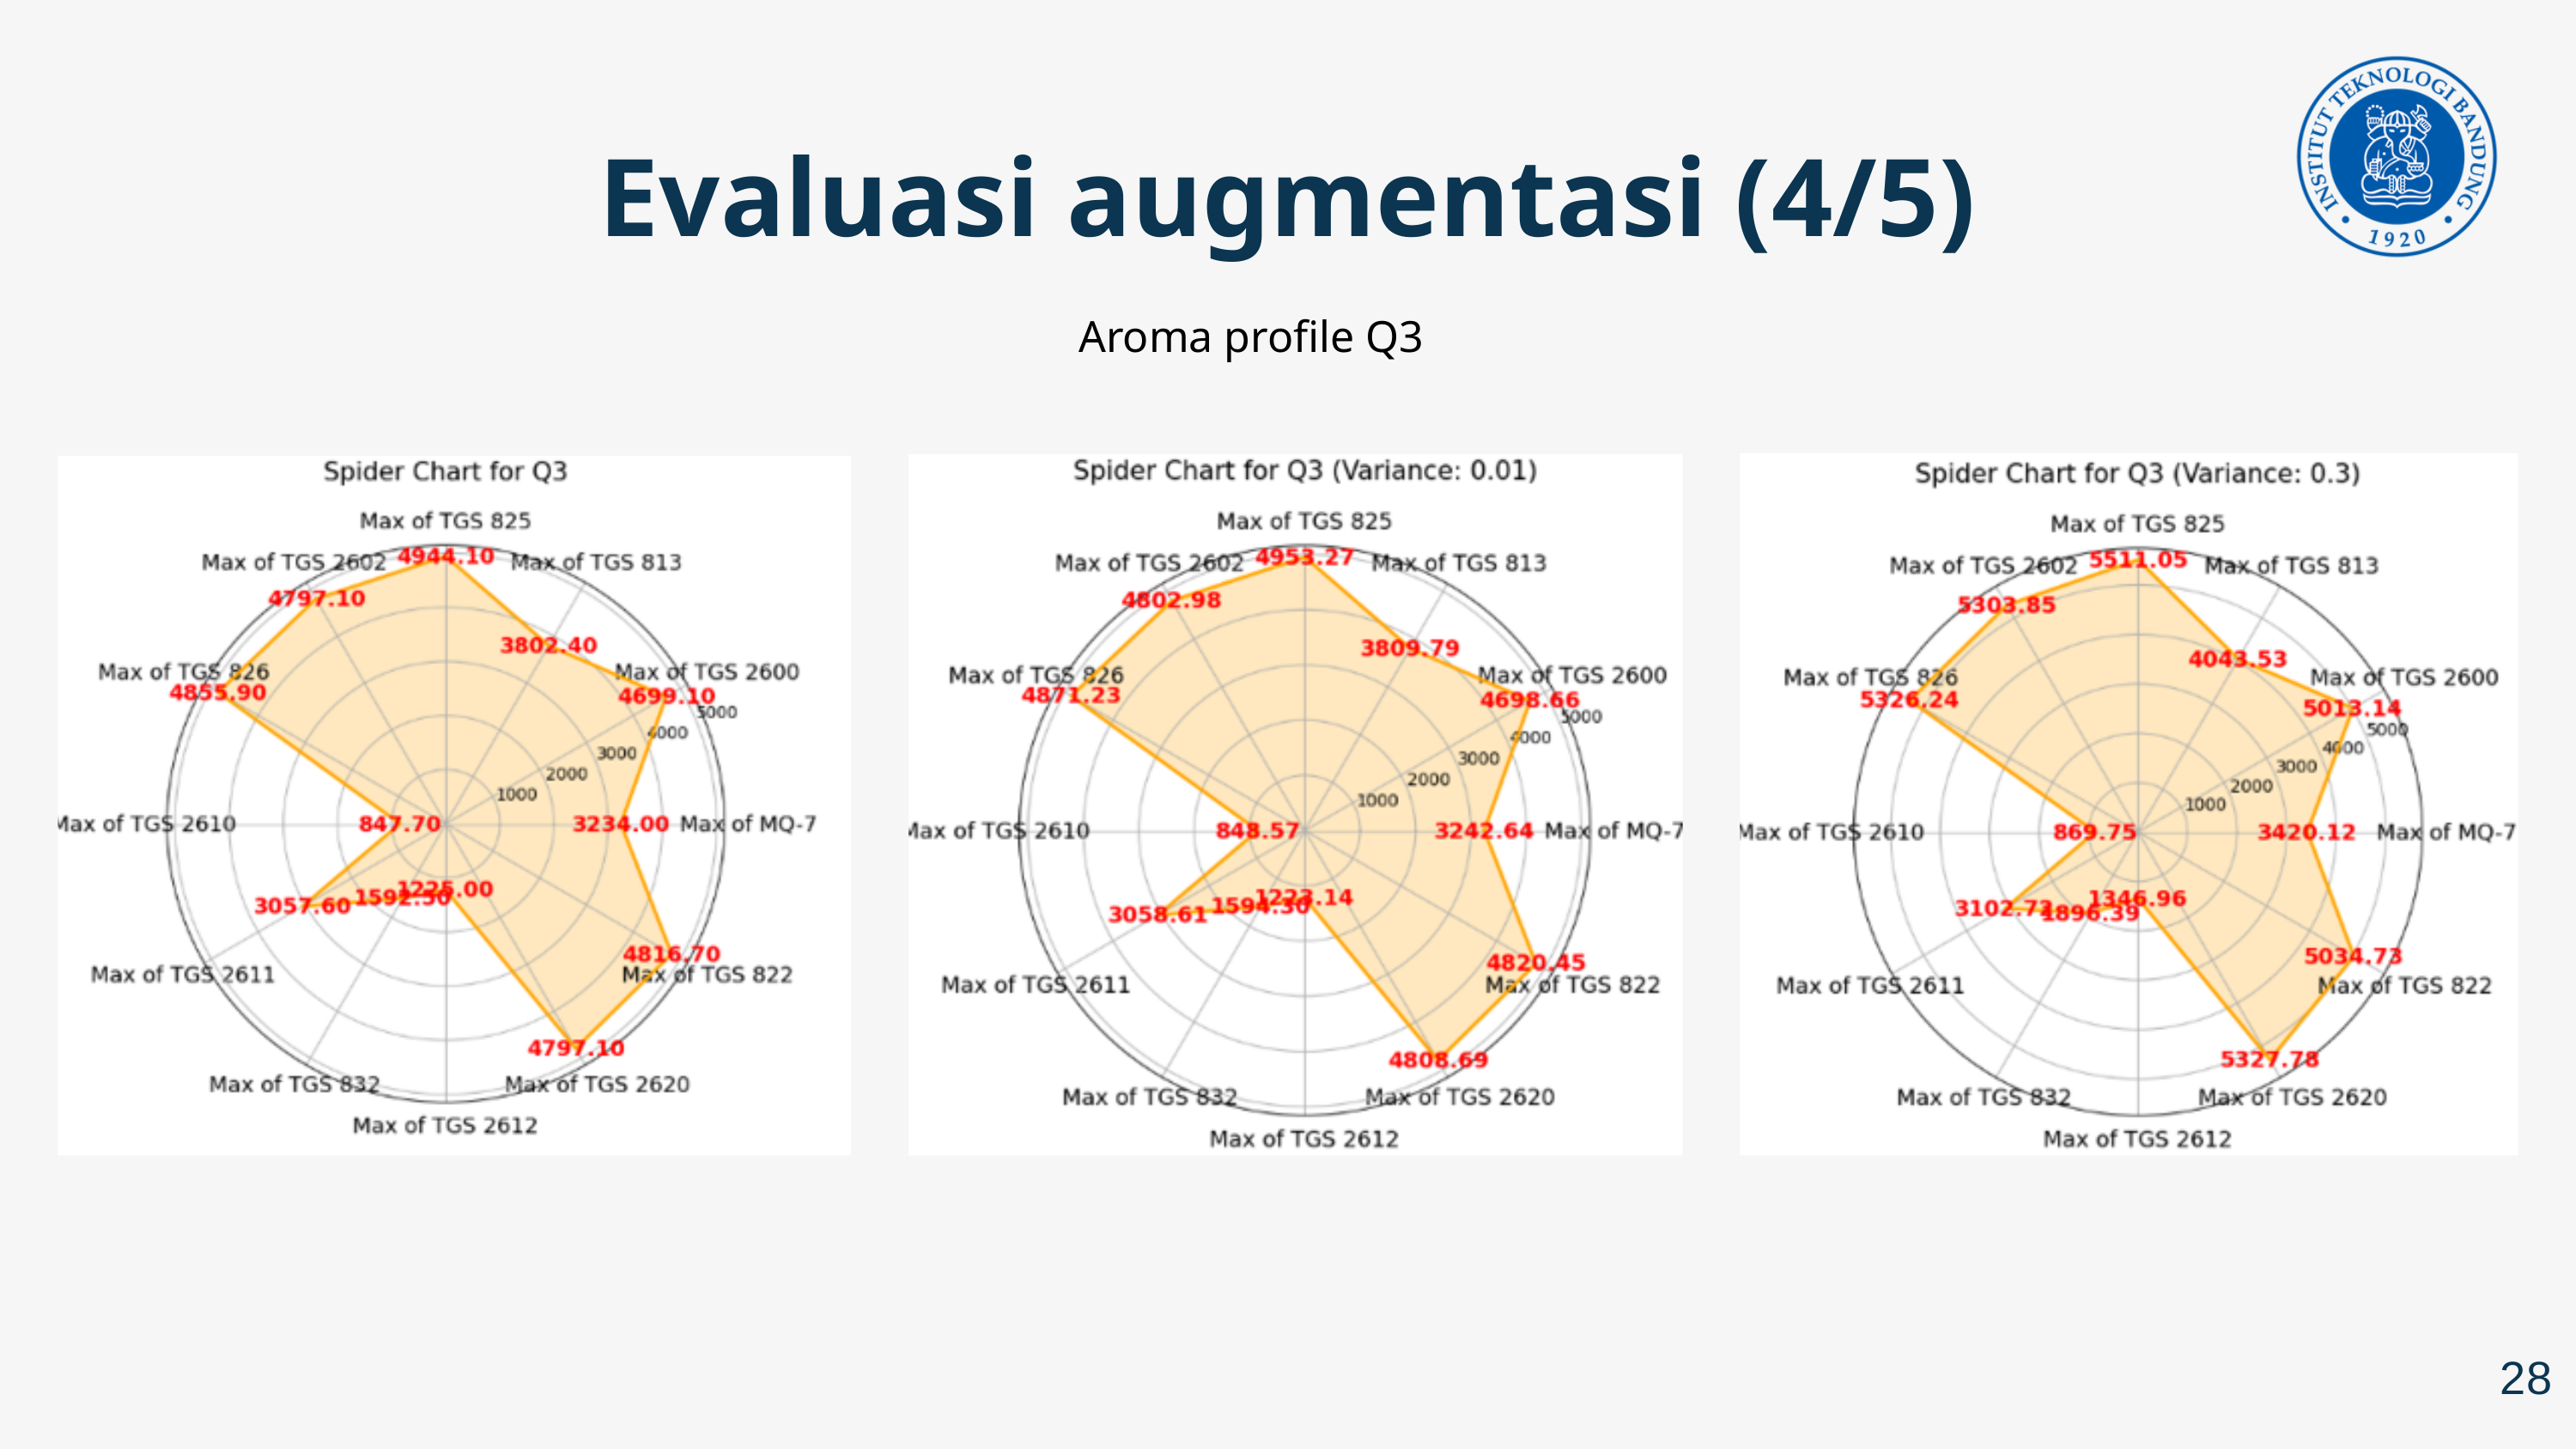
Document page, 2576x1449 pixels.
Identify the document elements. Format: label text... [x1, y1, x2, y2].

text_box [1740, 453, 2518, 1155]
text_box [908, 454, 1683, 1155]
text_box [58, 456, 852, 1155]
text_box Aroma profile Q3 [972, 291, 1531, 361]
text_box 28 [2423, 1348, 2553, 1404]
text_box [2293, 52, 2500, 259]
text_box Evaluasi augmentasi (4/5) [216, 129, 2293, 258]
